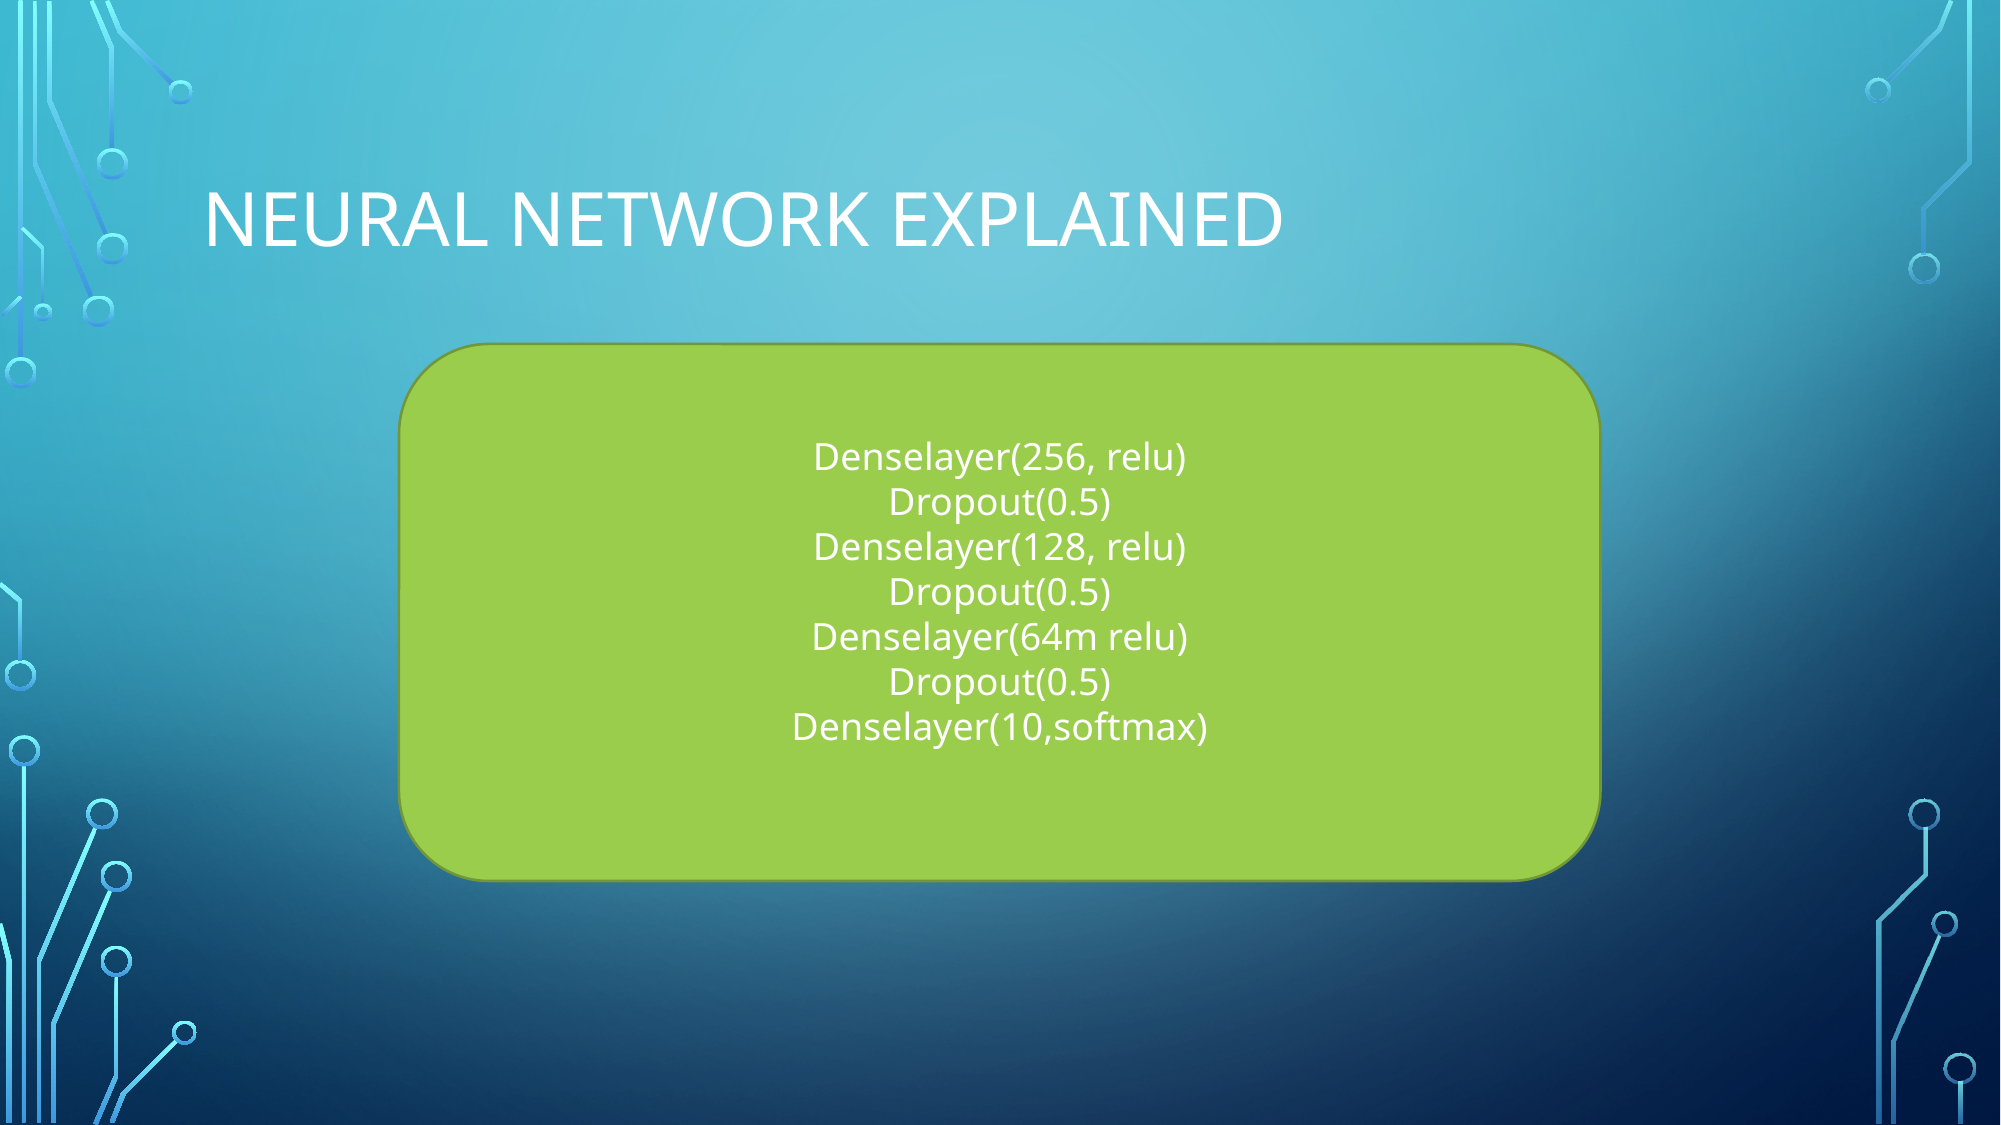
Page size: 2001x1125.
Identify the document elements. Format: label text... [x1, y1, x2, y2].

title Neural Network Explained [187, 101, 1813, 344]
text_box Denselayer(256, relu) Dropout(0.5) Denselayer(128, relu) Dropout(0.5) Denselayer(64m relu) Dropout(0.5) Denselayer(10,softmax) [397, 342, 1602, 883]
